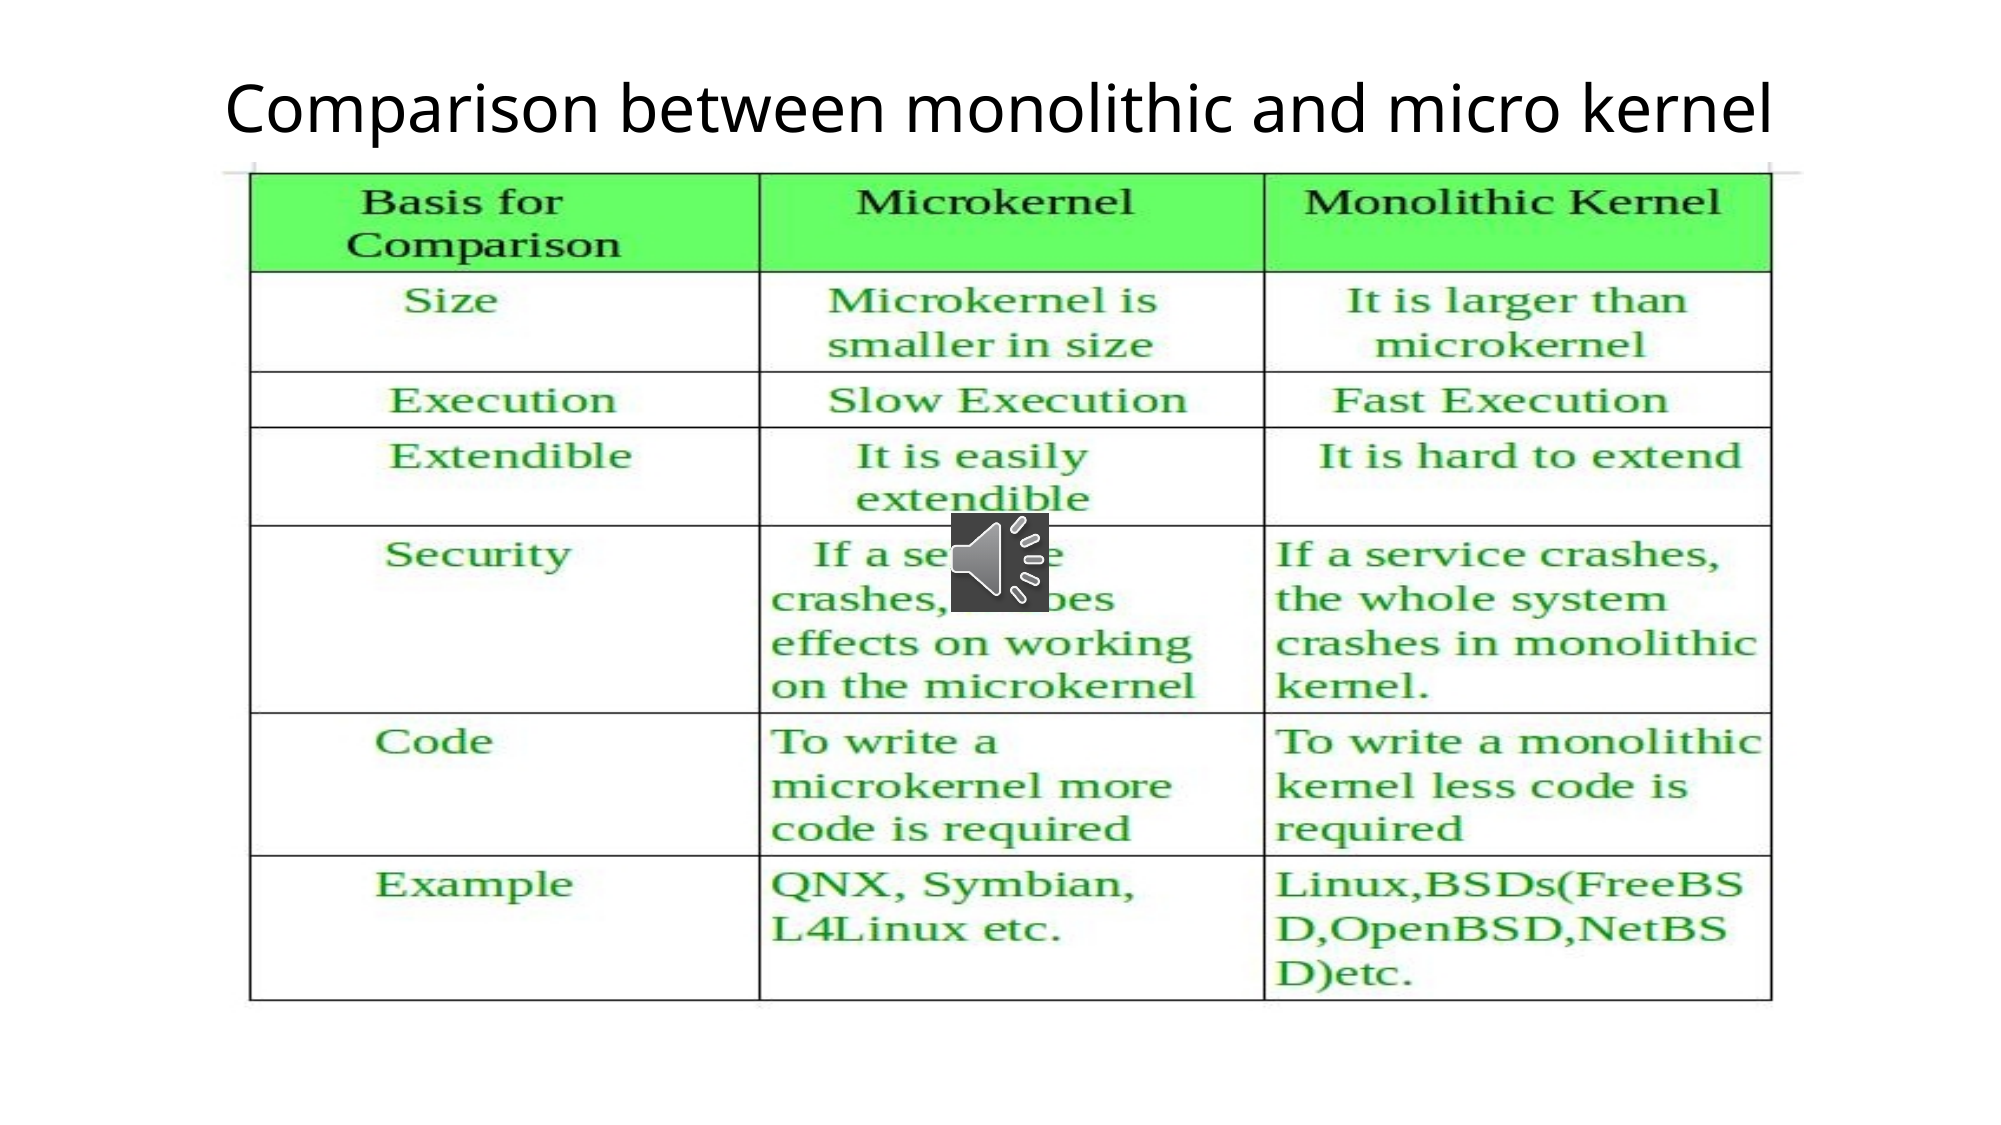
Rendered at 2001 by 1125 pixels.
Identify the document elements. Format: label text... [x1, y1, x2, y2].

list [212, 162, 1804, 1014]
picture [949, 512, 1050, 613]
title Comparison between monolithic and micro kernel [137, 59, 1863, 163]
